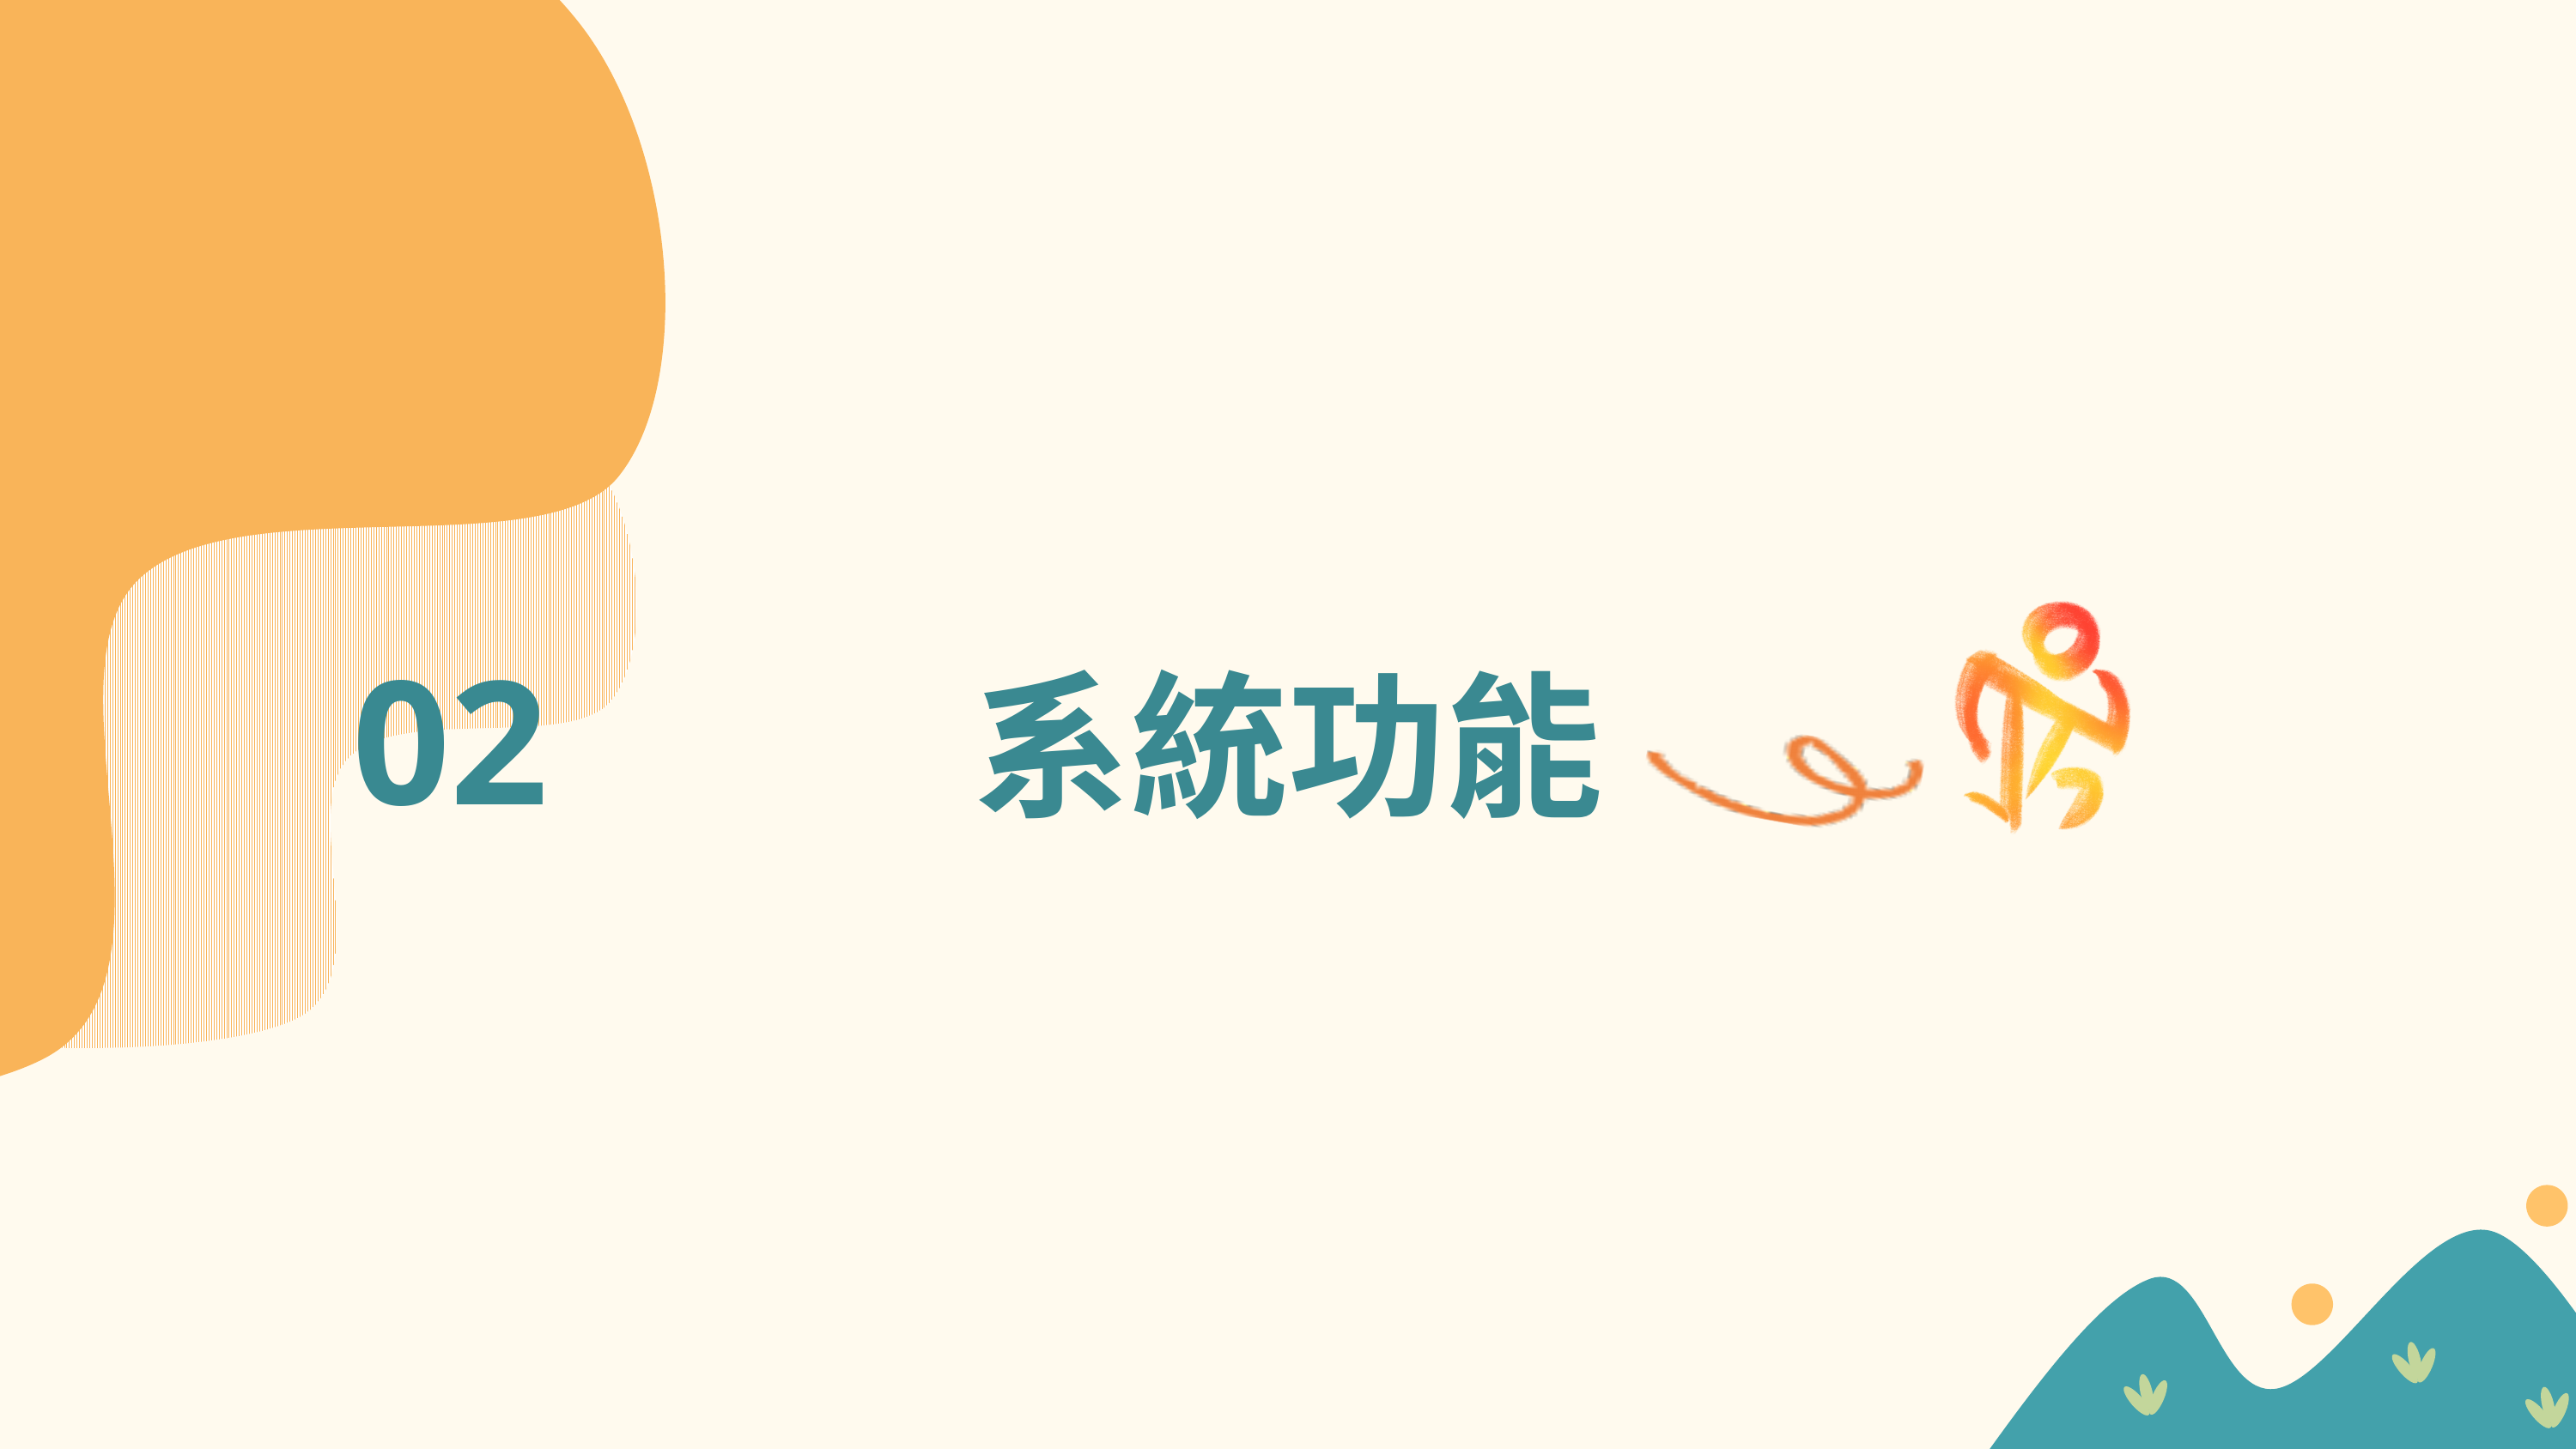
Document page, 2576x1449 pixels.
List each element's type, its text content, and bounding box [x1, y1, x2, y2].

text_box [2530, 1385, 2566, 1432]
text_box [2289, 1282, 2336, 1327]
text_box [871, 581, 2186, 868]
text_box [63, 486, 639, 1051]
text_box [2397, 1341, 2433, 1387]
text_box 02 [339, 626, 620, 846]
text_box [0, 0, 667, 1078]
text_box [2524, 1183, 2570, 1228]
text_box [2129, 1373, 2164, 1419]
text_box [1987, 1228, 2576, 1449]
